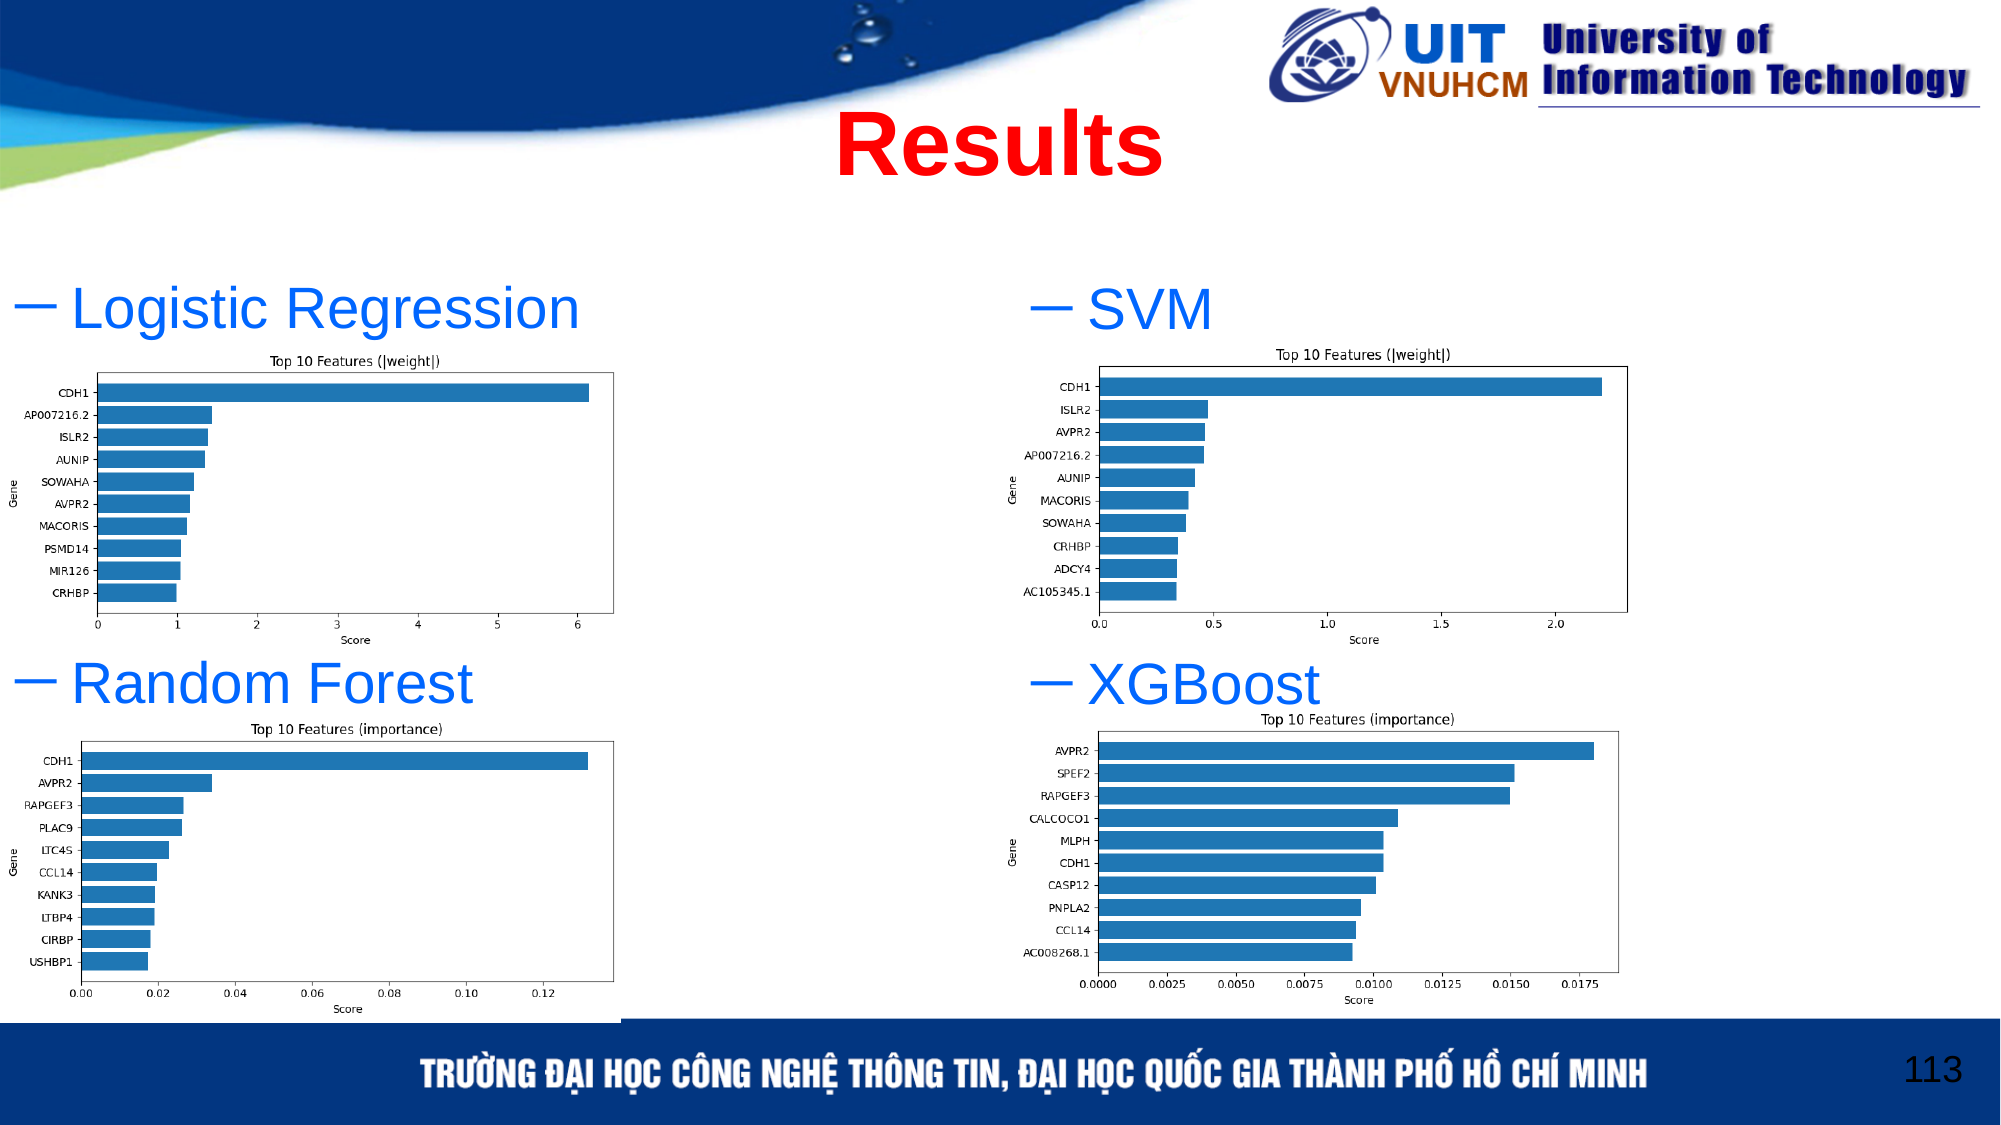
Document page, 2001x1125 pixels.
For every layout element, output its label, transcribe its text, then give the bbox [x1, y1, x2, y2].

list Logistic Regression [0, 262, 984, 638]
picture [0, 0, 2001, 1125]
title Results [99, 45, 1900, 233]
list SVM [1016, 263, 2000, 638]
list XGBoost [1016, 638, 2000, 1014]
list Random Forest [0, 638, 984, 1013]
picture [0, 347, 622, 655]
